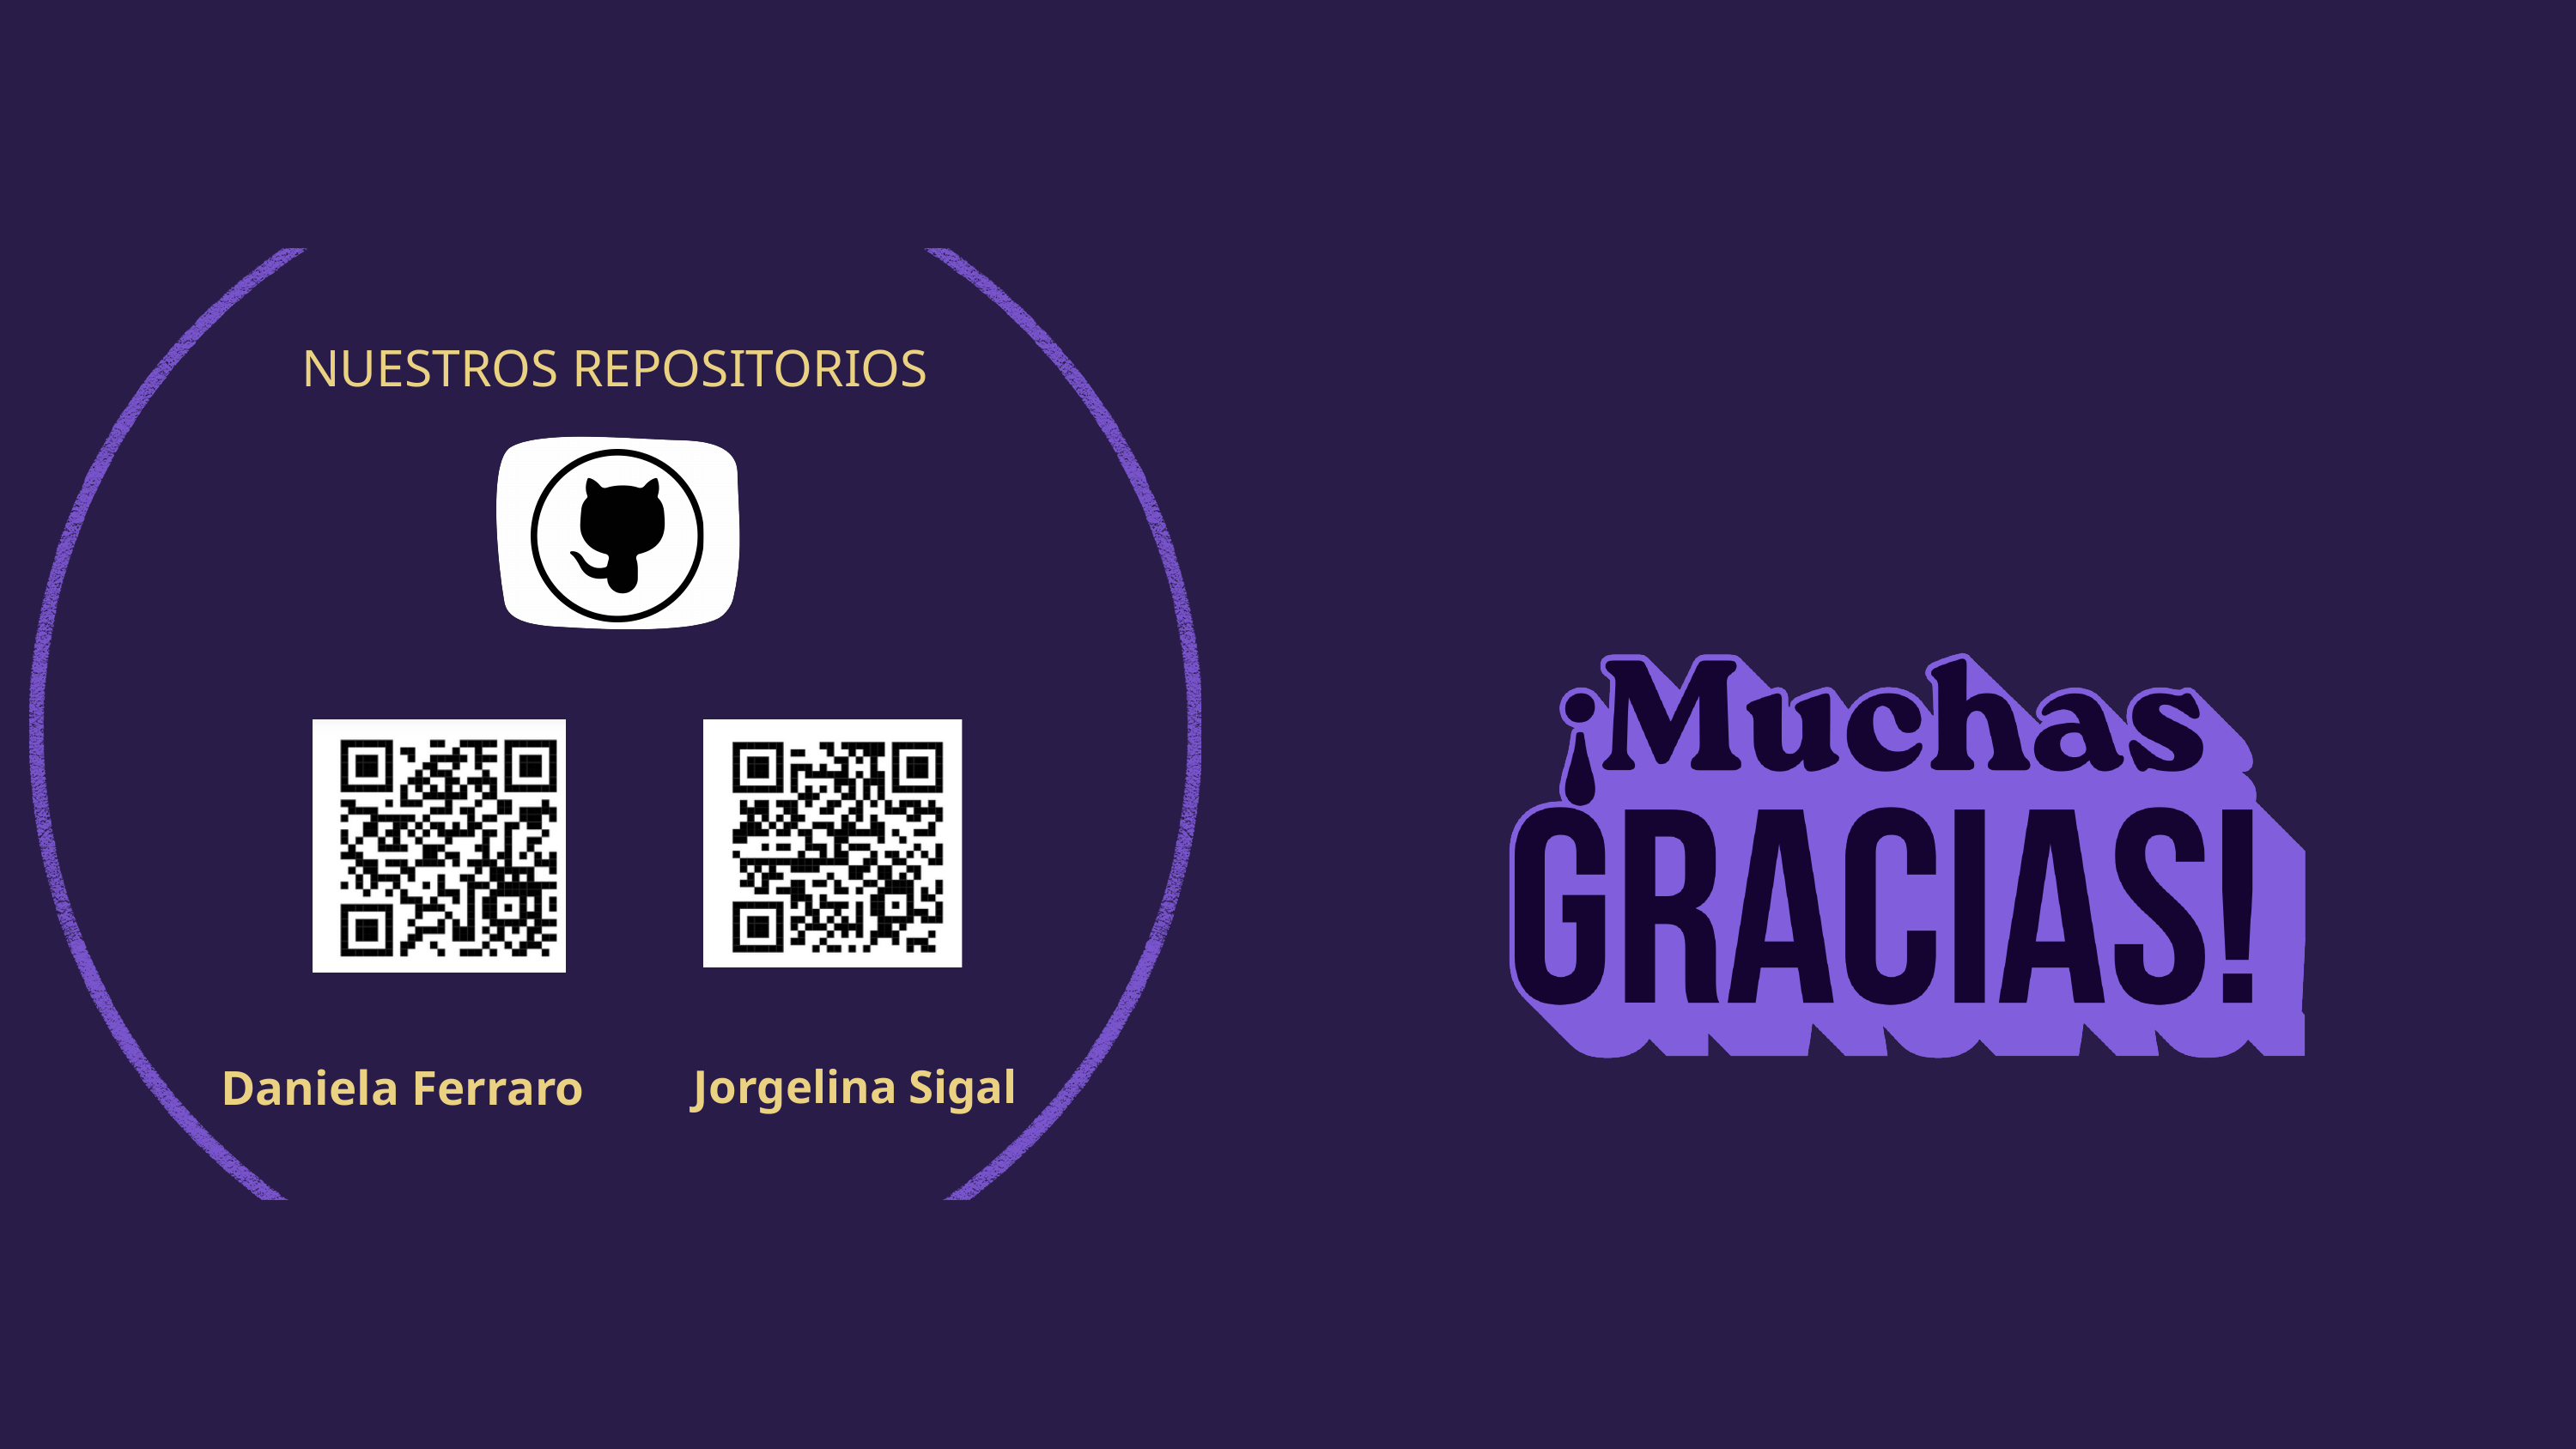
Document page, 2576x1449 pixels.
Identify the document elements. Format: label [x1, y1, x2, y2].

text_box [28, 248, 1202, 1200]
text_box [1509, 652, 2306, 1058]
